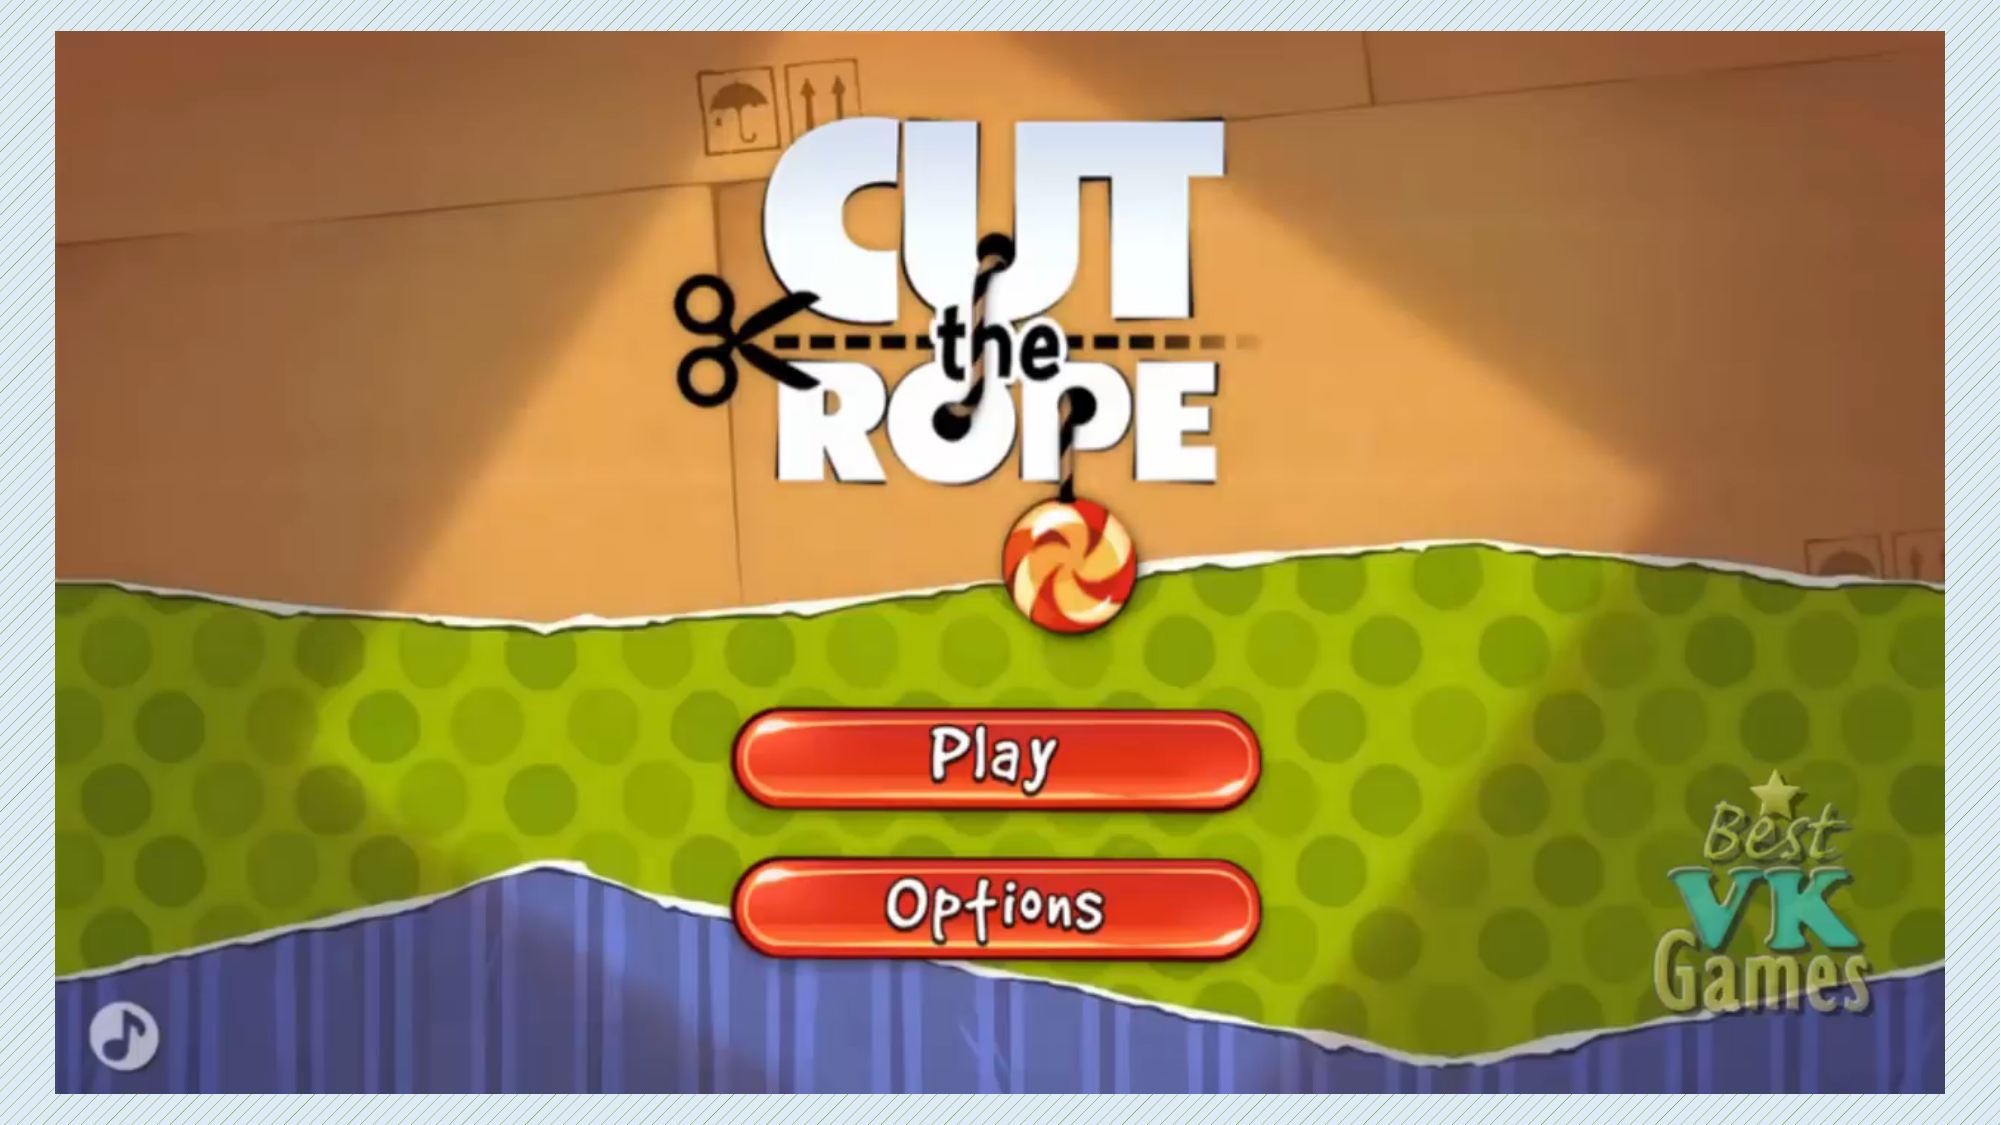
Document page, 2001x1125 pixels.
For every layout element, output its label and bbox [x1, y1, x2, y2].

list [55, 30, 1945, 1094]
